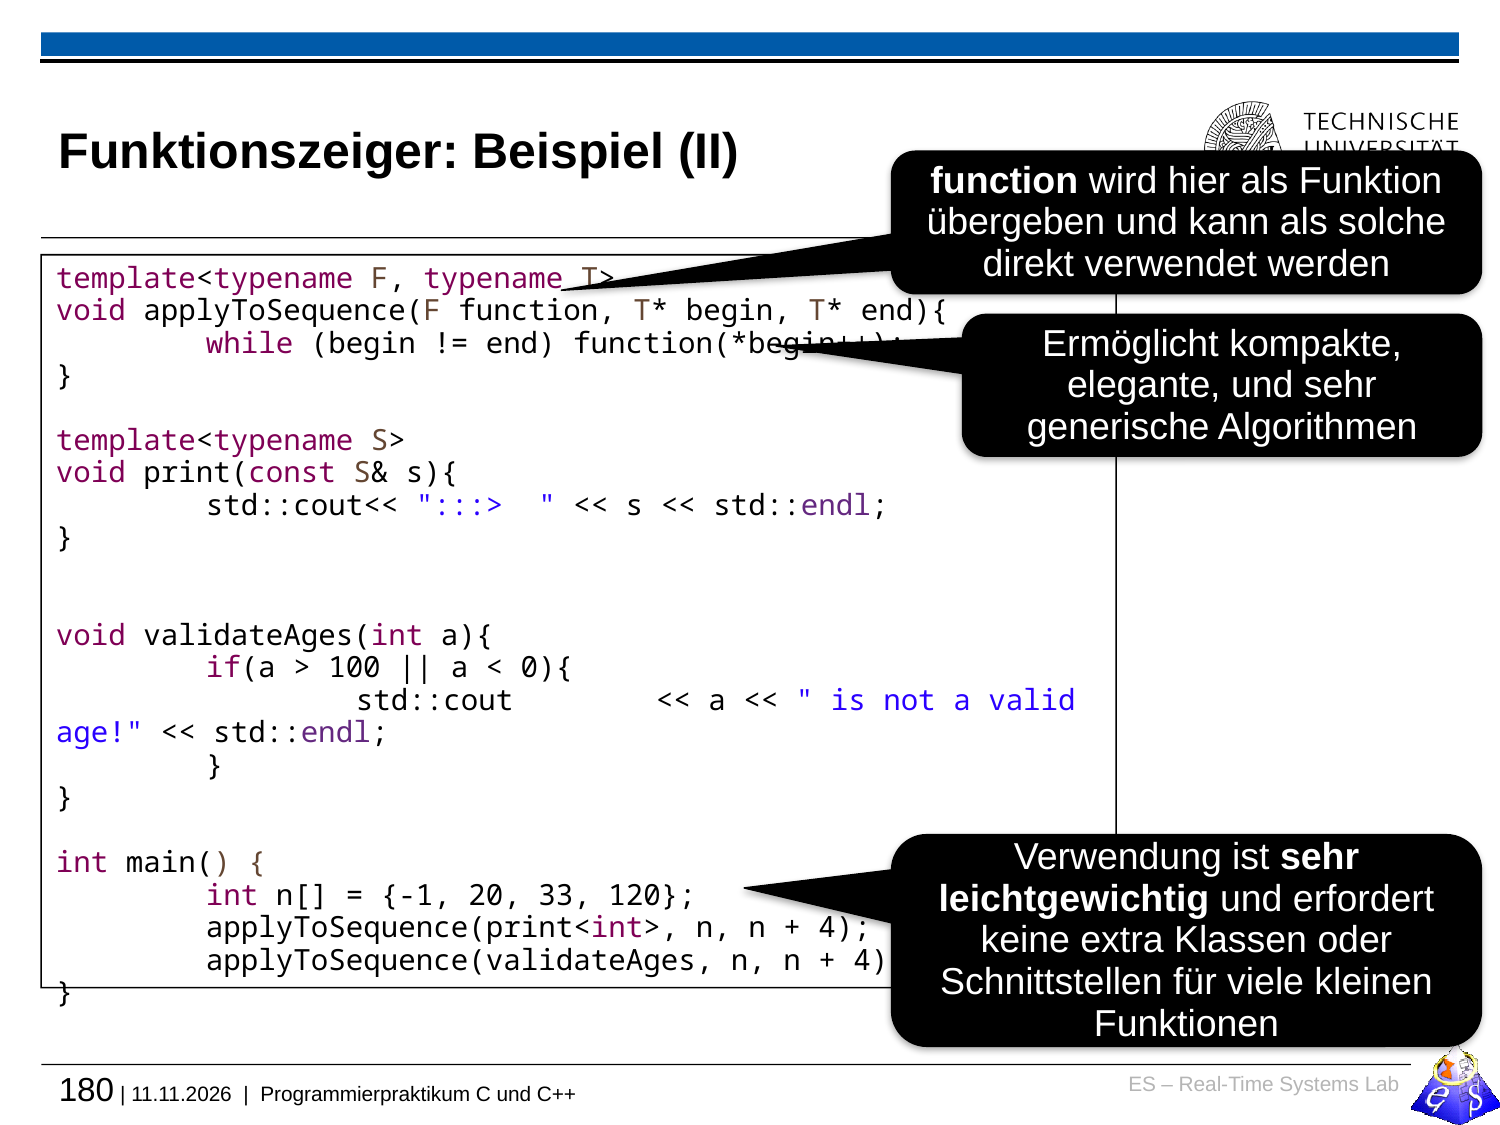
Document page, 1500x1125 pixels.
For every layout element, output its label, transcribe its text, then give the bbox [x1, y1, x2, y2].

text_box Verwendung ist sehr leichtgewichtig und erfordert keine extra Klassen oder Schnittstellen für viele kleinen Funktionen [743, 833, 1483, 1048]
picture [1187, 84, 1483, 172]
title Funktionszeiger: Beispiel (II) [58, 80, 1187, 218]
picture [1411, 1041, 1500, 1125]
text_box template<typename F, typename T> void applyToSequence(F function, T* begin, T* end){ while (begin != end) function(*begin++); } template<typename S> void print(const S& s){ std::cout<< ":::> " << s << std::endl; } void validateAges(int a){ if(a > 100 || a < 0){ std::cout << a << " is not a valid age!" << std::endl; } } int main() { int n[] = {-1, 20, 33, 120}; applyToSequence(print<int>, n, n + 4); applyToSequence(validateAges, n, n + 4); } [41, 254, 1117, 988]
text_box function wird hier als Funktion übergeben und kann als solche direkt verwendet werden [560, 150, 1483, 295]
text_box Ermöglicht kompakte, elegante, und sehr generische Algorithmen [775, 313, 1483, 457]
